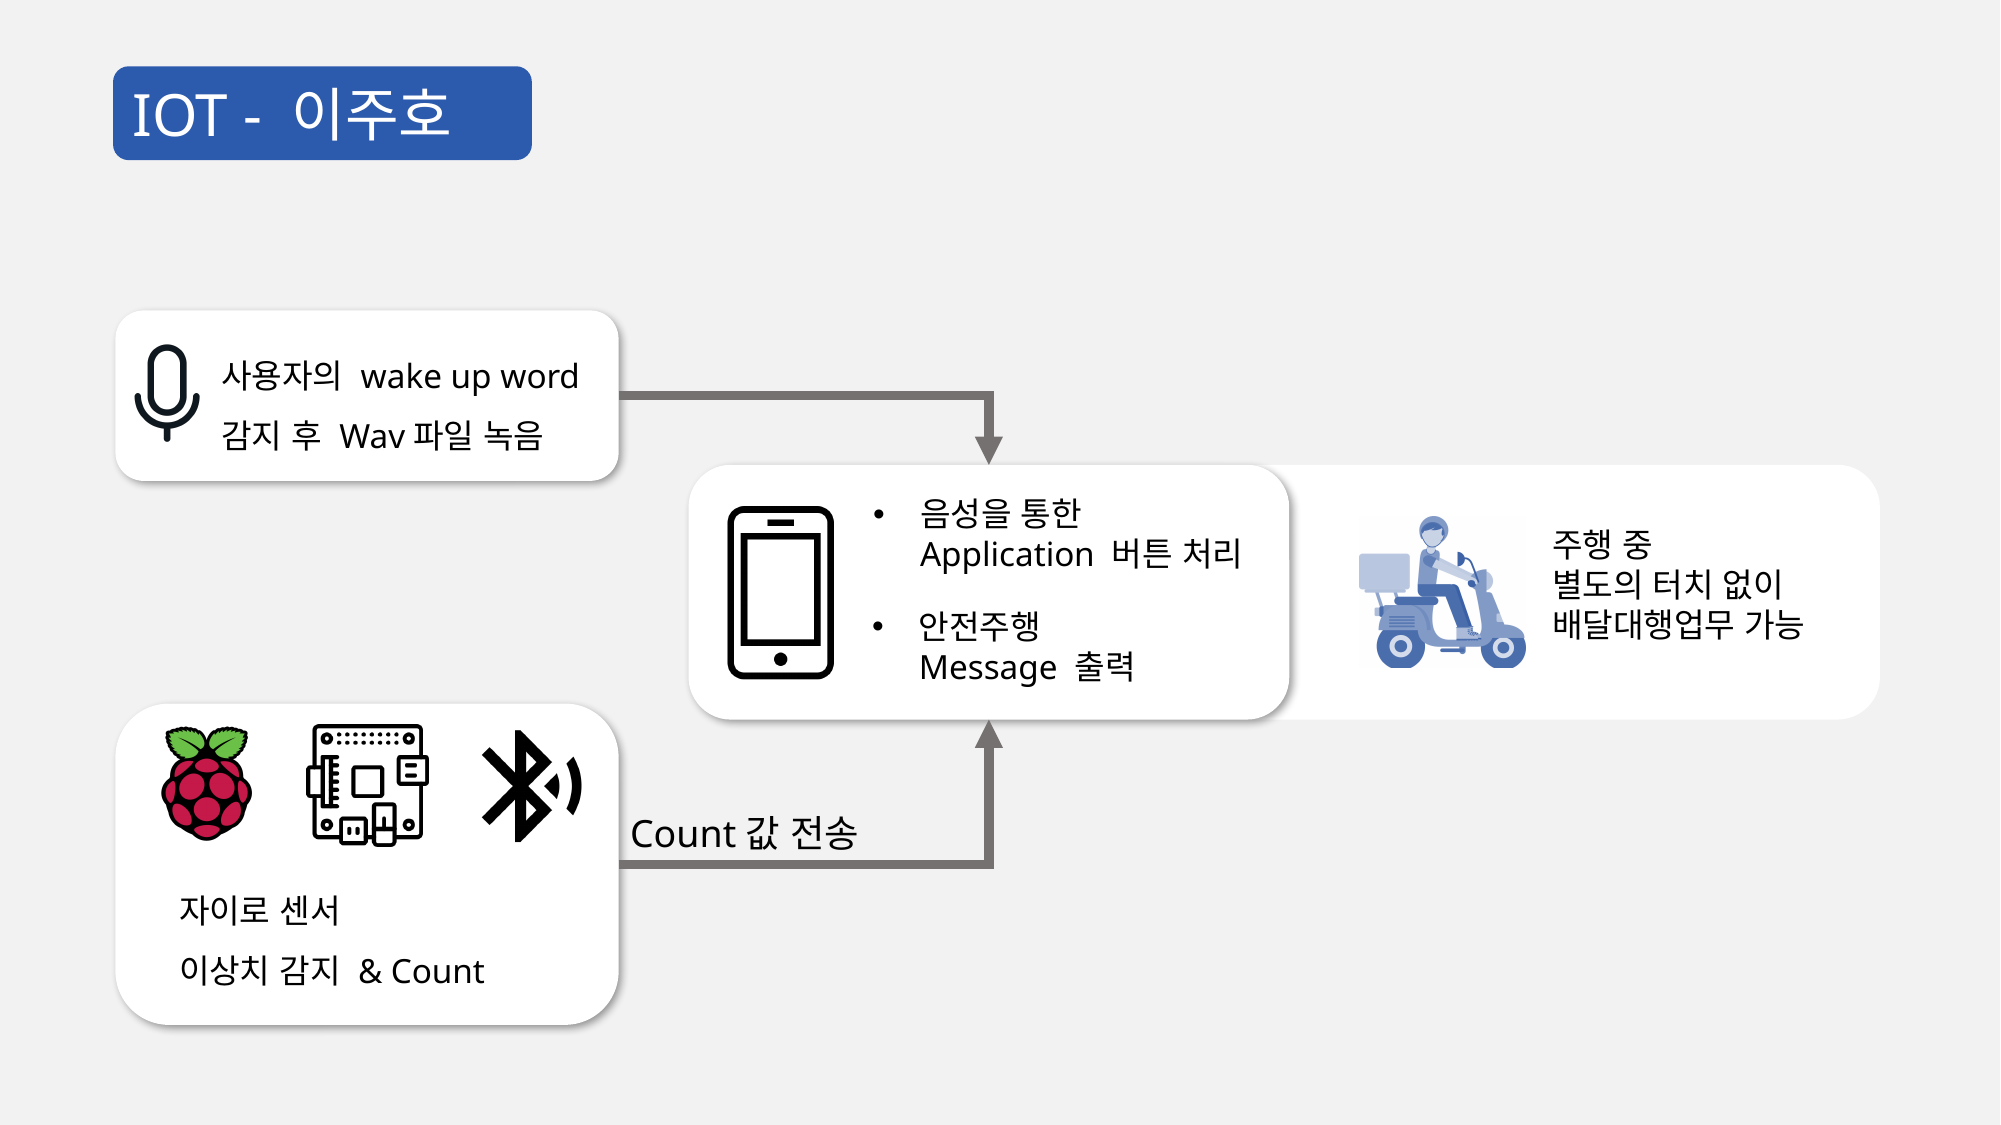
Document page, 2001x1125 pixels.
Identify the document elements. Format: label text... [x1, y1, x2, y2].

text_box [618, 719, 989, 865]
text_box [1261, 463, 1881, 721]
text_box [618, 395, 989, 465]
text_box IOT - 이주호 [113, 66, 532, 161]
text_box 주행 중 별도의 터치 없이 배달대행업무 가능 [1537, 516, 1853, 651]
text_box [115, 703, 619, 1025]
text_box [688, 464, 1290, 720]
picture [1359, 516, 1527, 669]
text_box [115, 310, 619, 481]
